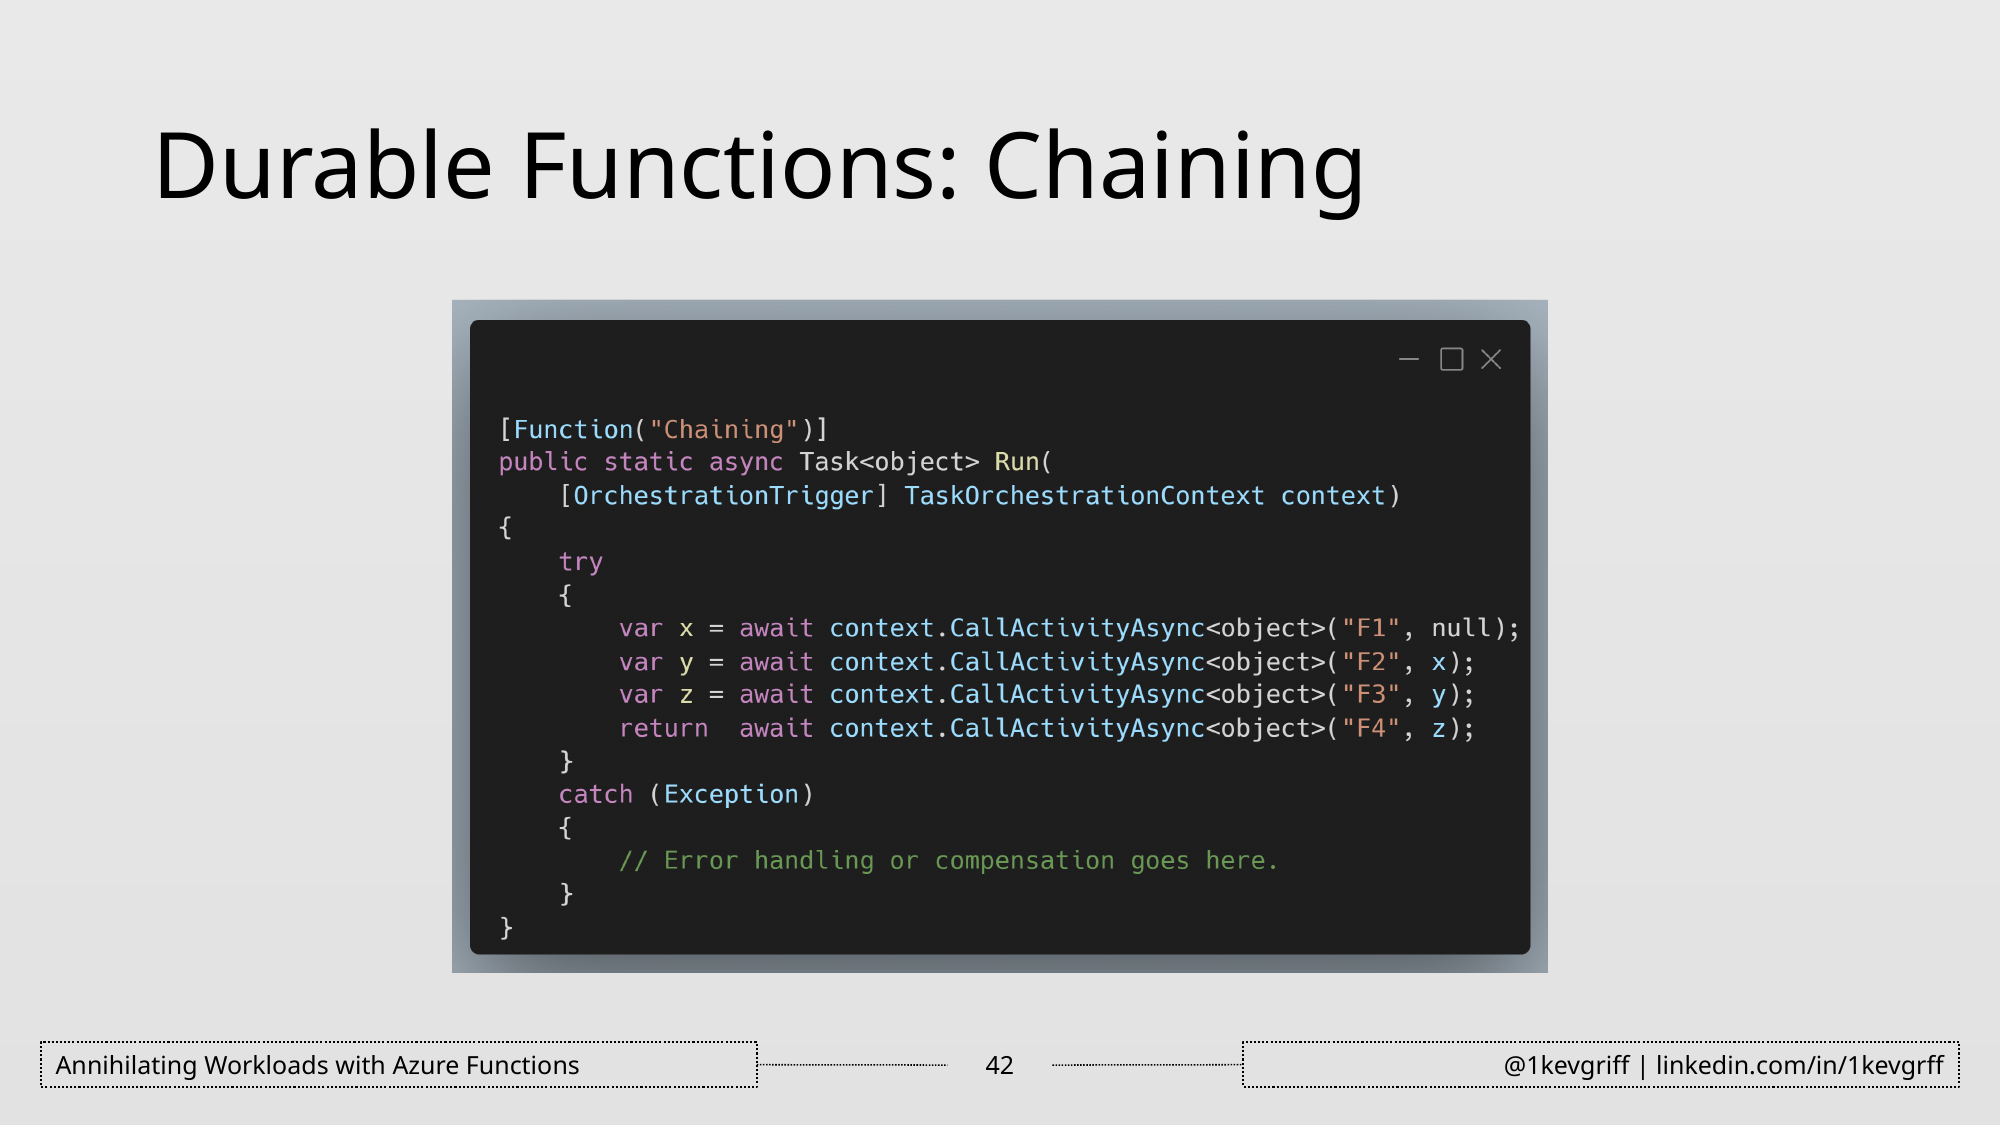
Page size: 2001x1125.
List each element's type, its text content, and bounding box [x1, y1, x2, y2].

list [451, 299, 1548, 973]
title Durable Functions: Chaining [137, 59, 1863, 278]
